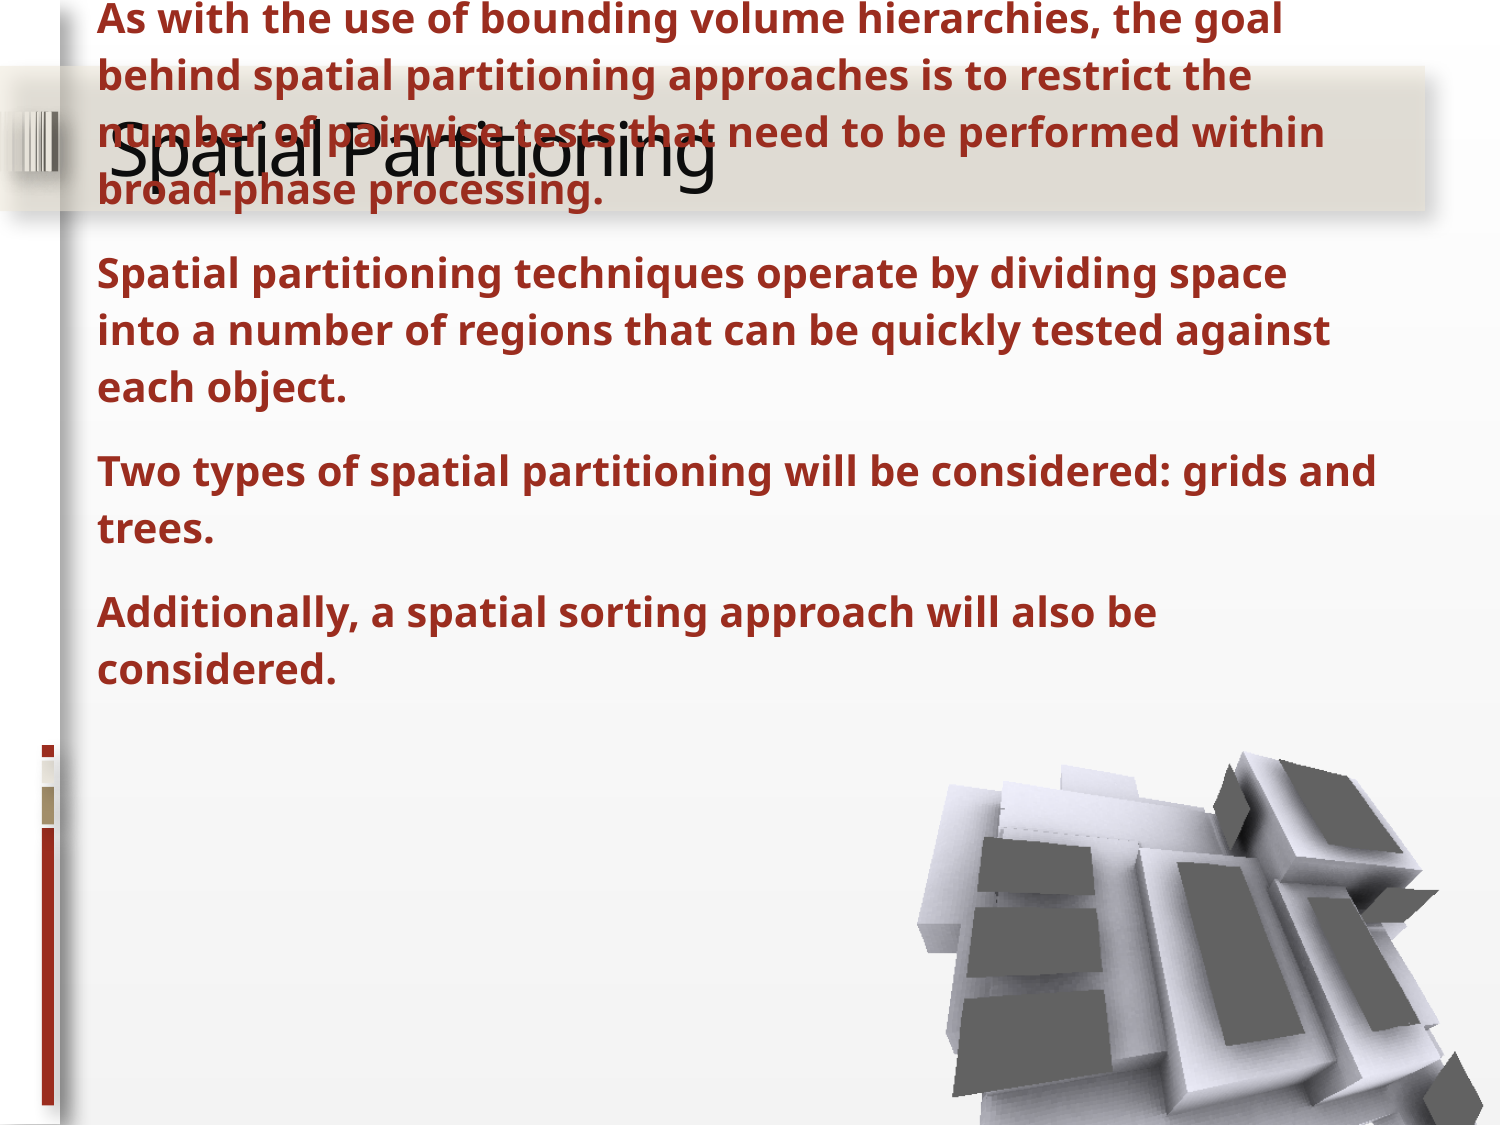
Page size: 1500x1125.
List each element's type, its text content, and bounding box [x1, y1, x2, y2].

list As with the use of bounding volume hierarchies, the goal behind spatial partitioning approaches is to restrict the number of pairwise tests that need to be performed within broad-phase processing. Spatial partitioning techniques operate by dividing space into a number of regions that can be quickly tested against each object. Two types of spatial partitioning will be considered: grids and trees. Additionally, a spatial sorting approach will also be considered. [82, 234, 1395, 528]
picture [906, 737, 1489, 1125]
text_box Spatial Partitioning [93, 93, 1395, 234]
